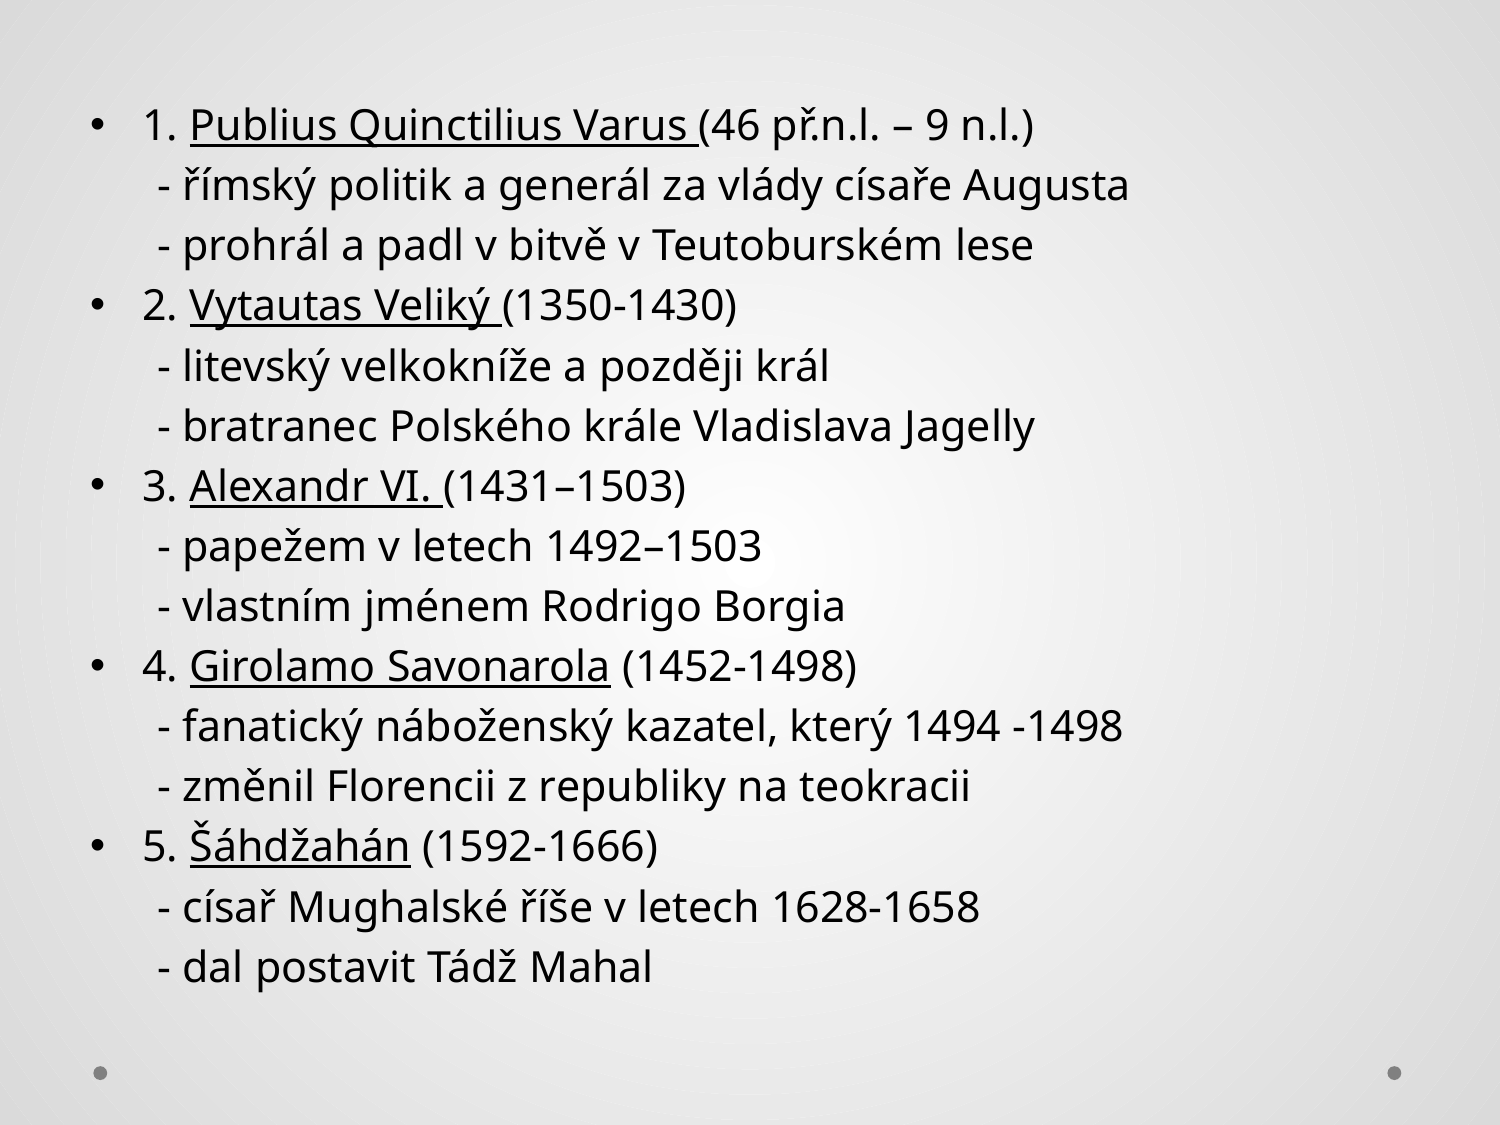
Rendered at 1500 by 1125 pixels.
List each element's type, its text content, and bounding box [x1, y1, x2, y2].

list 1. Publius Quinctilius Varus (46 př.n.l. – 9 n.l.) - římský politik a generál za vlády císaře Augusta - prohrál a padl v bitvě v Teutoburském lese 2. Vytautas Veliký (1350-1430) - litevský velkokníže a později král - bratranec Polského krále Vladislava Jagelly 3. Alexandr VI. (1431–1503) - papežem v letech 1492–1503 - vlastním jménem Rodrigo Borgia 4. Girolamo Savonarola (1452-1498) - fanatický náboženský kazatel, který 1494 -1498 - změnil Florencii z republiky na teokracii 5. Šáhdžahán (1592-1666) - císař Mughalské říše v letech 1628-1658 - dal postavit Tádž Mahal [75, 90, 1425, 1005]
